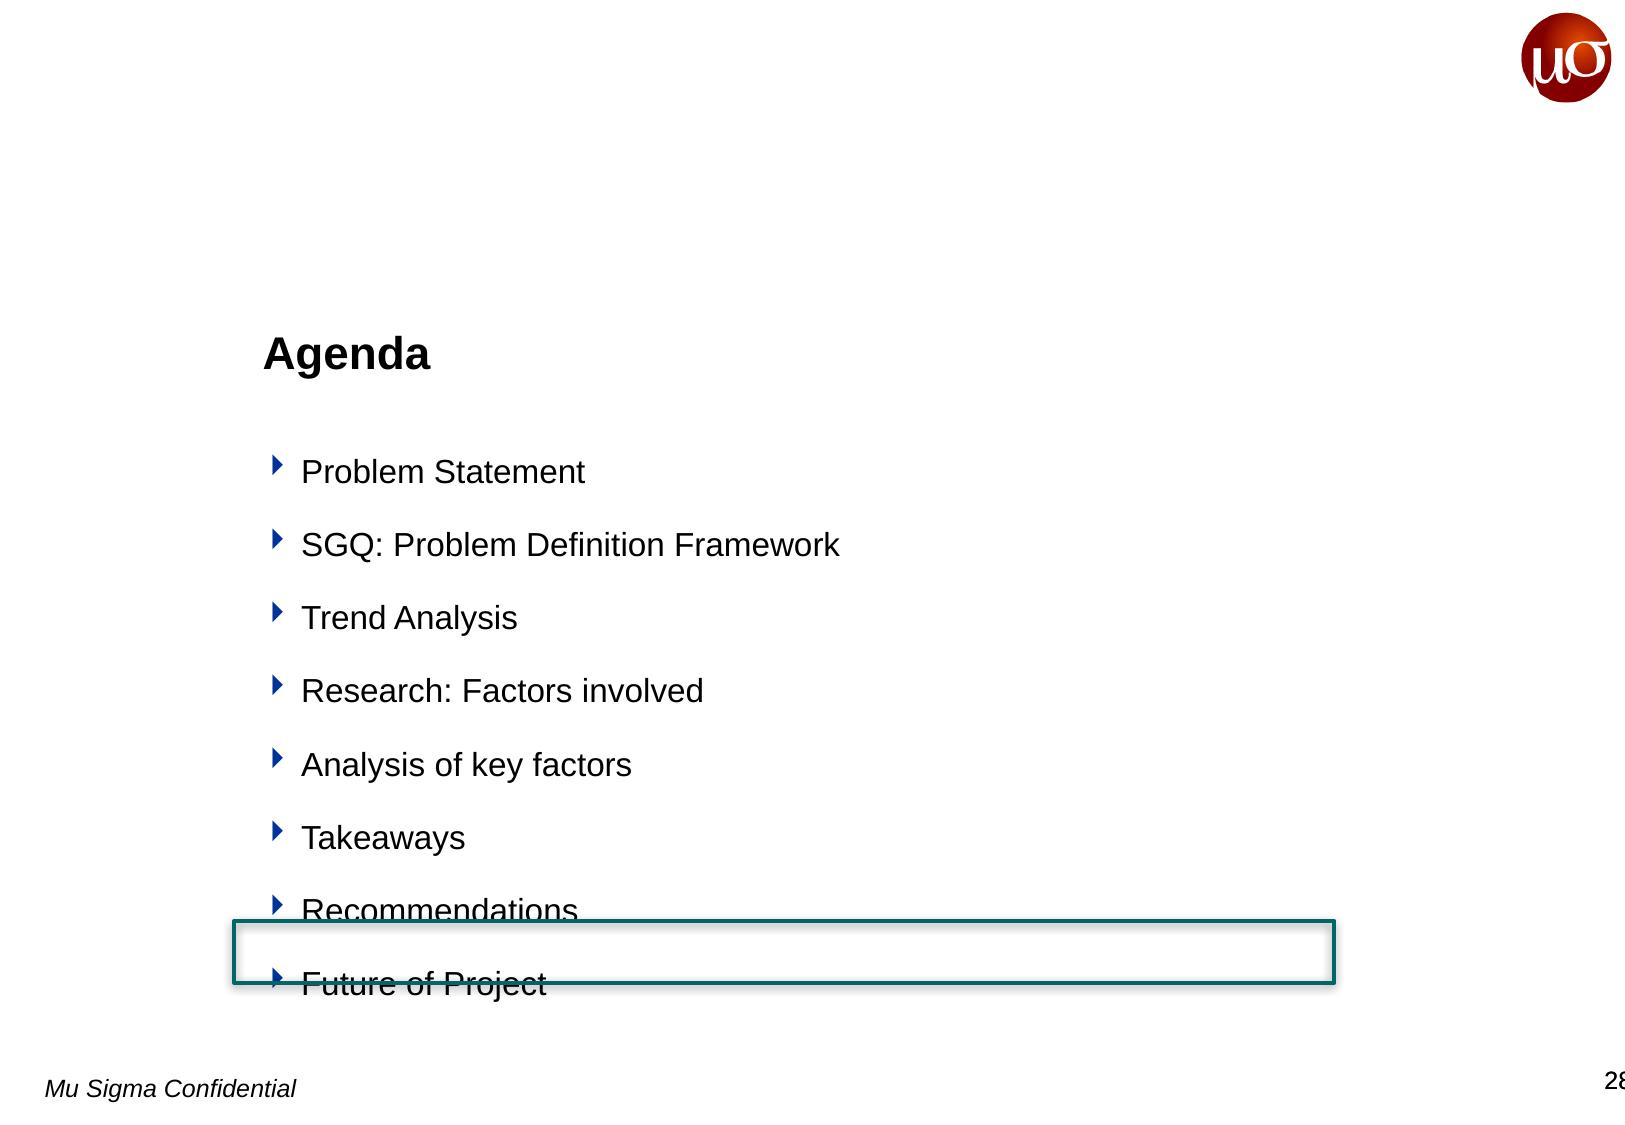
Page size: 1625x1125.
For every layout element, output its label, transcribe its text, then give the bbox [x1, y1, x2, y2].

title Agenda [262, 200, 1363, 388]
picture [1516, 12, 1615, 103]
text_box [232, 919, 1336, 985]
subtitle Problem Statement SGQ: Problem Definition Framework Trend Analysis Research: Factors involved Analysis of key factors Takeaways Recommendations Future of Project [262, 450, 1363, 938]
